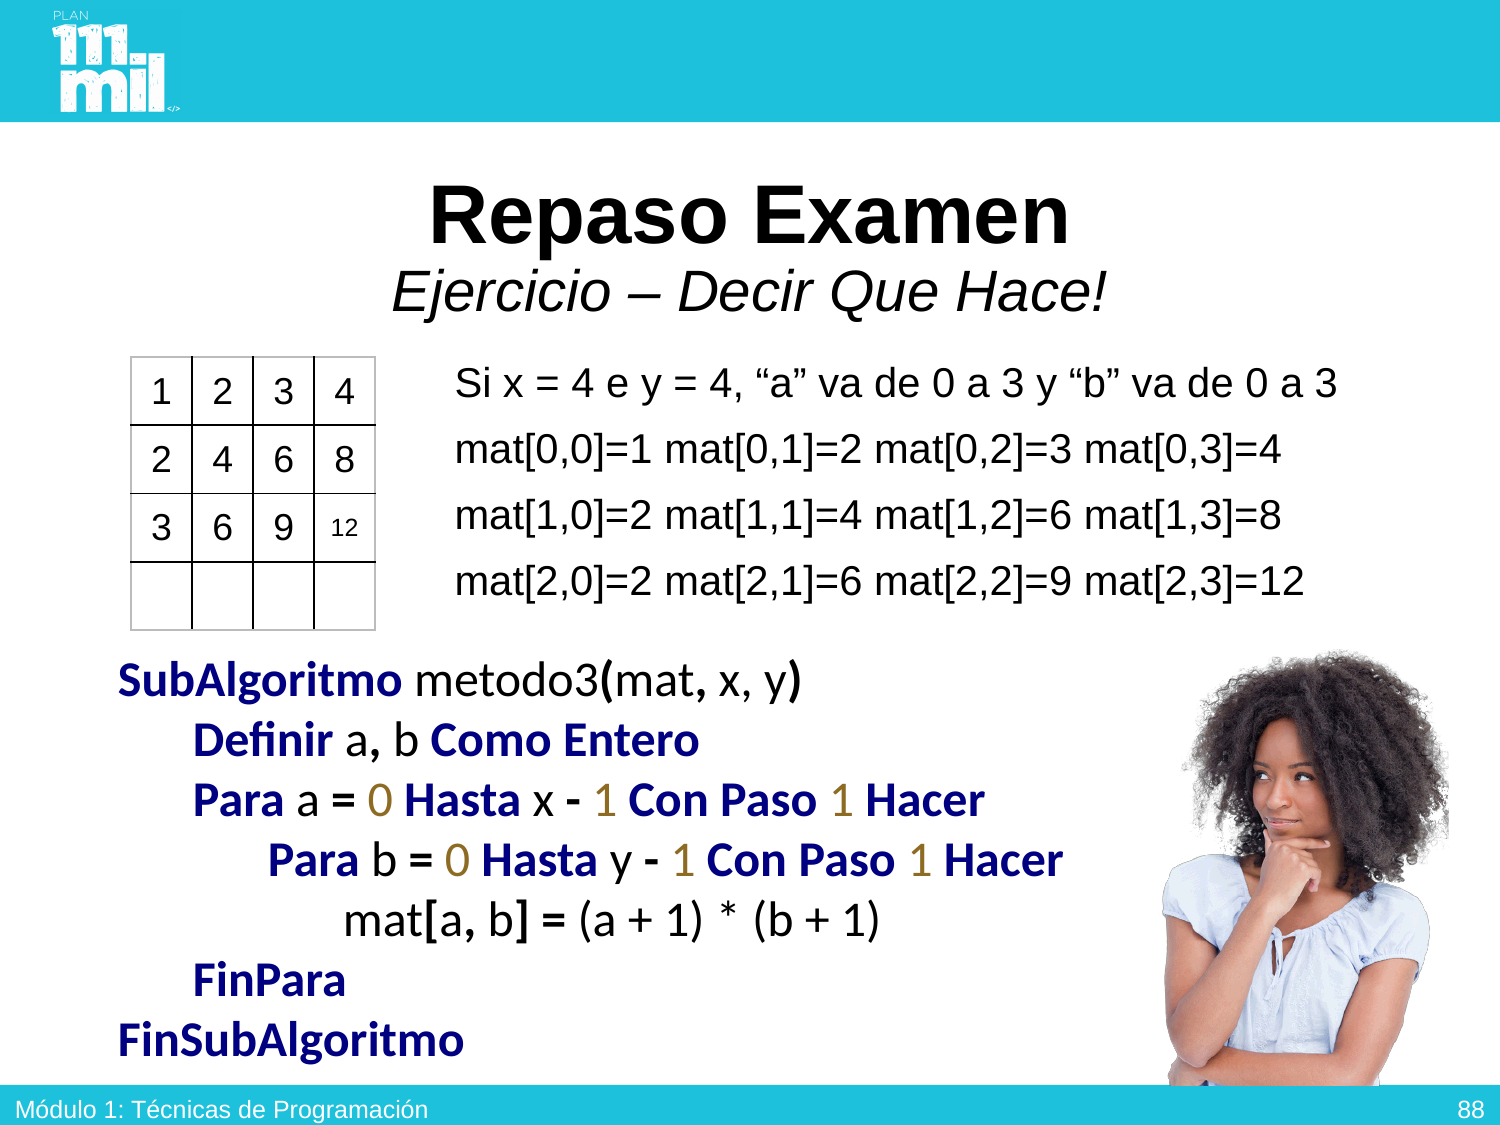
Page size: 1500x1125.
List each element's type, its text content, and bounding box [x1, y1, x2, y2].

table_cell [315, 563, 374, 629]
table_cell [193, 563, 252, 629]
picture [1162, 649, 1449, 1086]
table_header 3 [254, 358, 313, 424]
table_cell 6 [254, 426, 313, 493]
table_cell 6 [193, 494, 252, 561]
table_cell 4 [193, 426, 252, 493]
table_cell [254, 563, 313, 629]
footer Módulo 1: Técnicas de Programación [0, 1078, 507, 1125]
table_header 1 [132, 358, 191, 424]
table_cell 3 [132, 494, 191, 561]
list Si x = 4 e y = 4, “a” va de 0 a 3 y “b” va de 0 a 3 mat[0,0]=1 mat[0,1]=2 mat[0,2]=3 mat[0,3]=4 mat[1,0]=2 mat[1,1]=4 mat[1,2]=6 mat[1,3]=8 mat[2,0]=2 mat[2,1]=6 mat[2,2]=9 mat[2,3]=12 [439, 354, 1397, 1069]
table_header 4 [315, 358, 374, 424]
table_cell 8 [315, 426, 374, 493]
table_header 2 [193, 358, 252, 424]
table_cell 12 [315, 494, 374, 561]
table_cell [132, 563, 191, 629]
table_cell 2 [132, 426, 191, 493]
text_box SubAlgoritmo metodo3(mat, x, y) Definir a, b Como Entero Para a = 0 Hasta x - 1 Con Paso 1 Hacer Para b = 0 Hasta y - 1 Con Paso 1 Hacer mat[a, b] = (a + 1) * (b + 1) FinPara FinSubAlgoritmo [103, 639, 1093, 1075]
slide_number 87 [1162, 1078, 1500, 1125]
table_cell 9 [254, 494, 313, 561]
title Repaso Examen Ejercicio – Decir Que Hace! [103, 147, 1397, 348]
